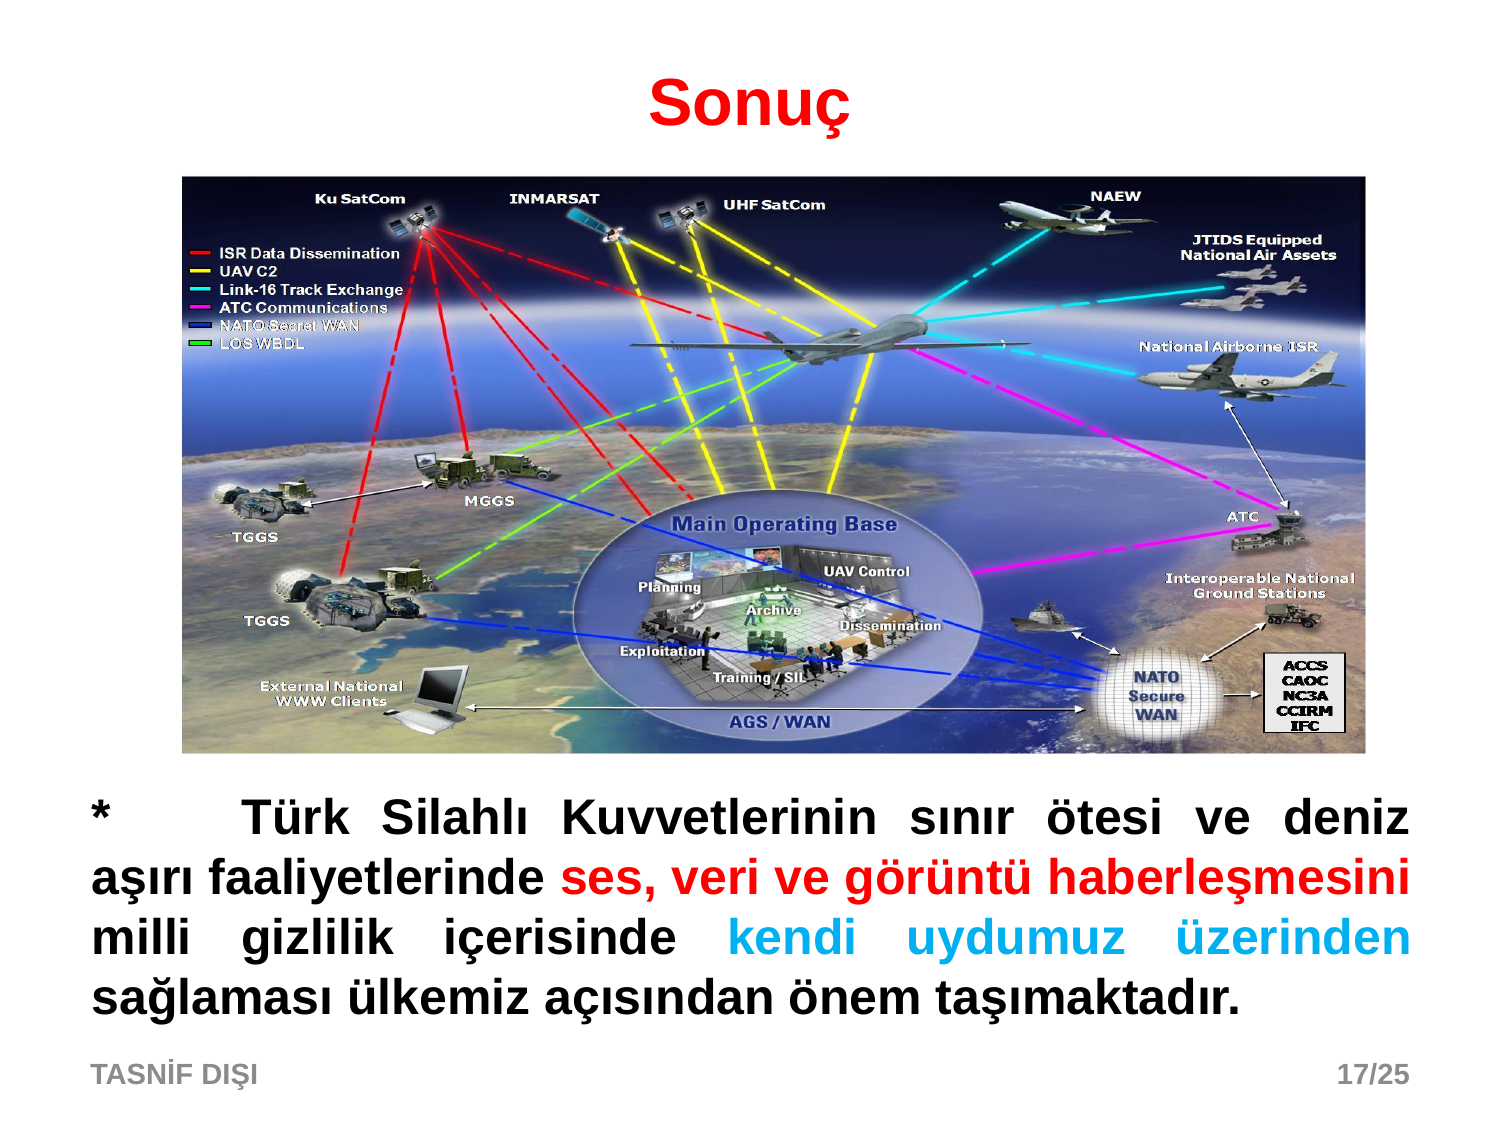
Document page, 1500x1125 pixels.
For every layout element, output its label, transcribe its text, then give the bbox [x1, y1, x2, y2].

picture [181, 172, 1366, 754]
list * Türk Silahlı Kuvvetlerinin sınır ötesi ve deniz aşırı faaliyetlerinde ses, veri ve görüntü haberleşmesini milli gizlilik içerisinde kendi uydumuz üzerinden sağlaması ülkemiz açısından önem taşımaktadır. [76, 776, 1427, 1125]
slide_number 17/25 [1074, 1042, 1425, 1103]
slide_number TASNİF DIŞI [75, 1042, 425, 1103]
title Sonuç [75, 4, 1425, 193]
